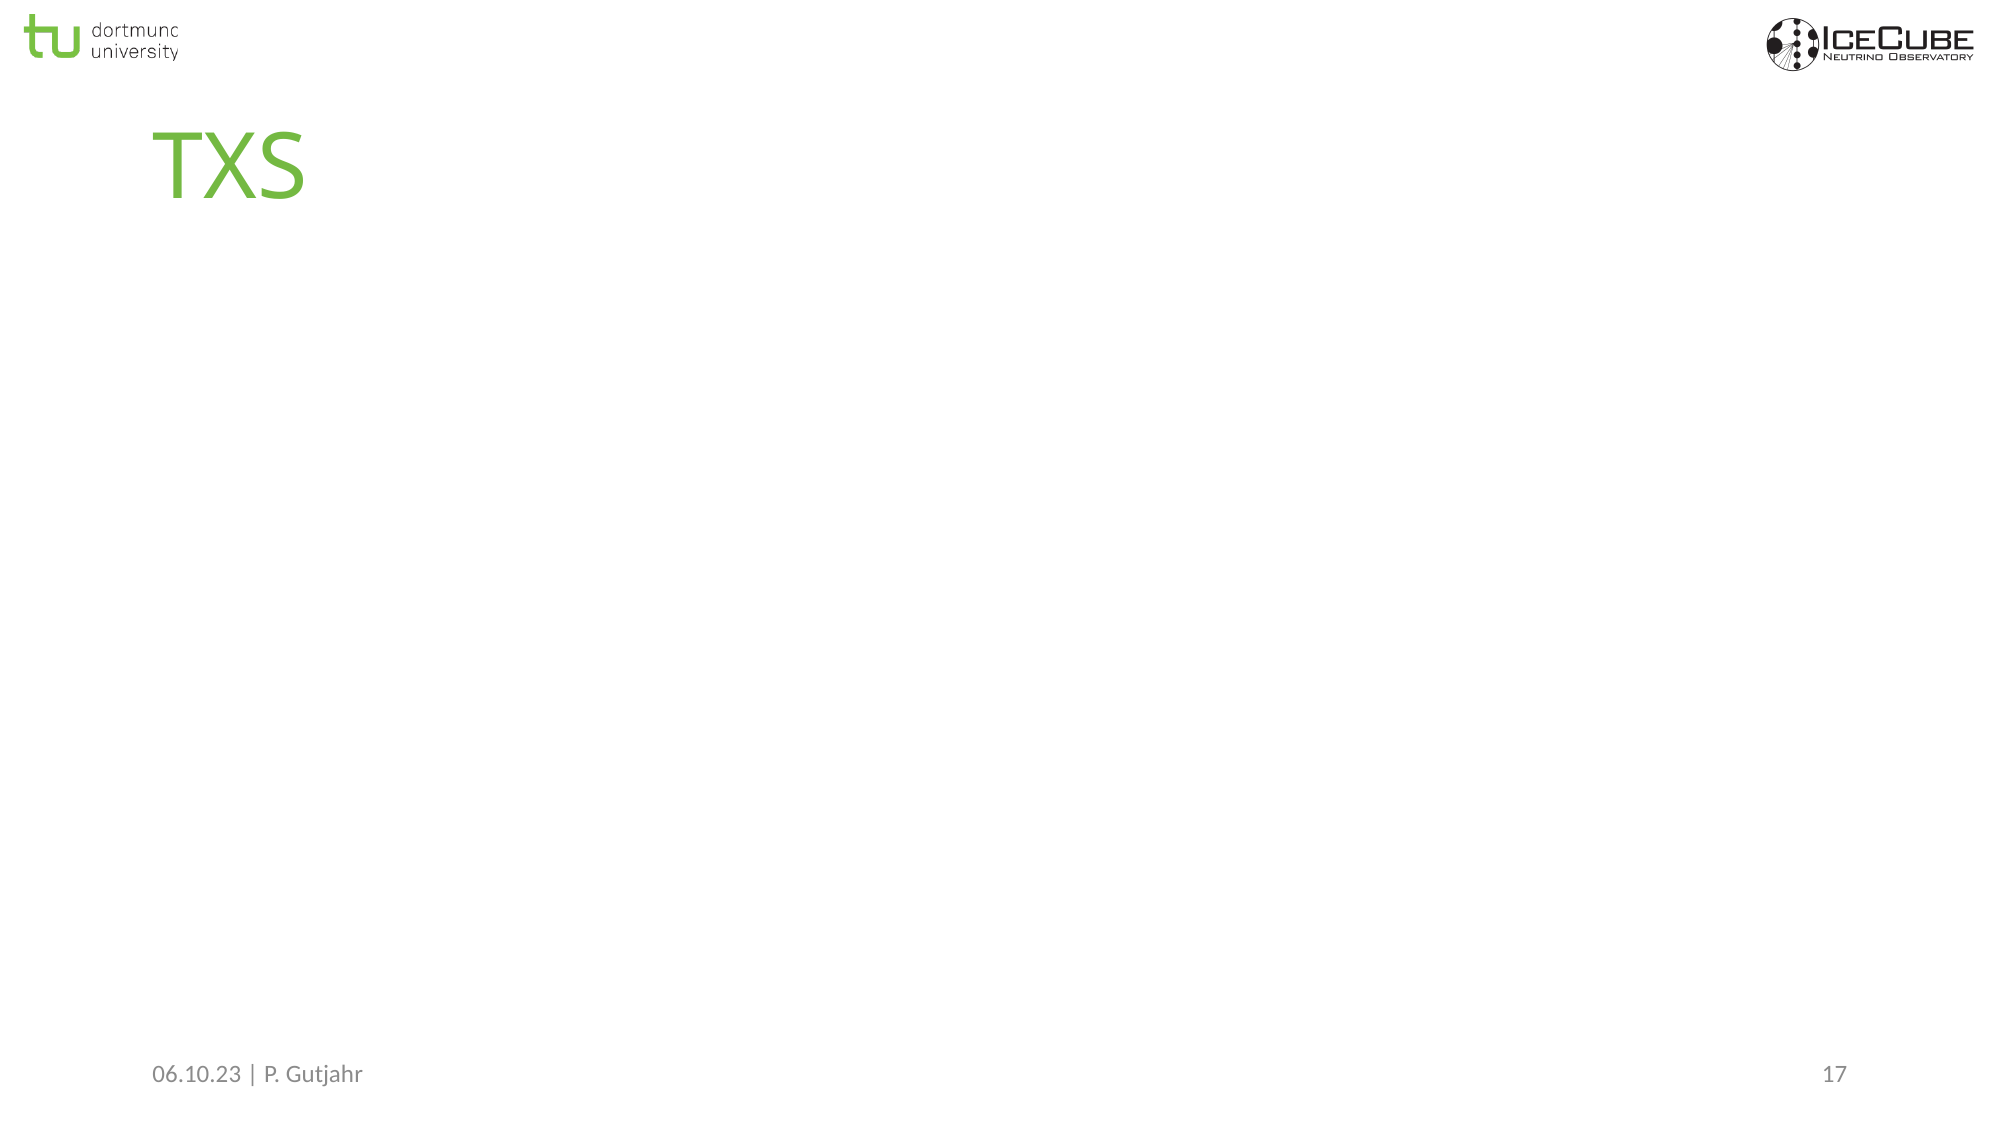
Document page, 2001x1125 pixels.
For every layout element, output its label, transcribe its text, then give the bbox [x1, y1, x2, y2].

slide_number 17 [1412, 1042, 1863, 1103]
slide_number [137, 1042, 588, 1103]
title TXS [137, 59, 1863, 278]
